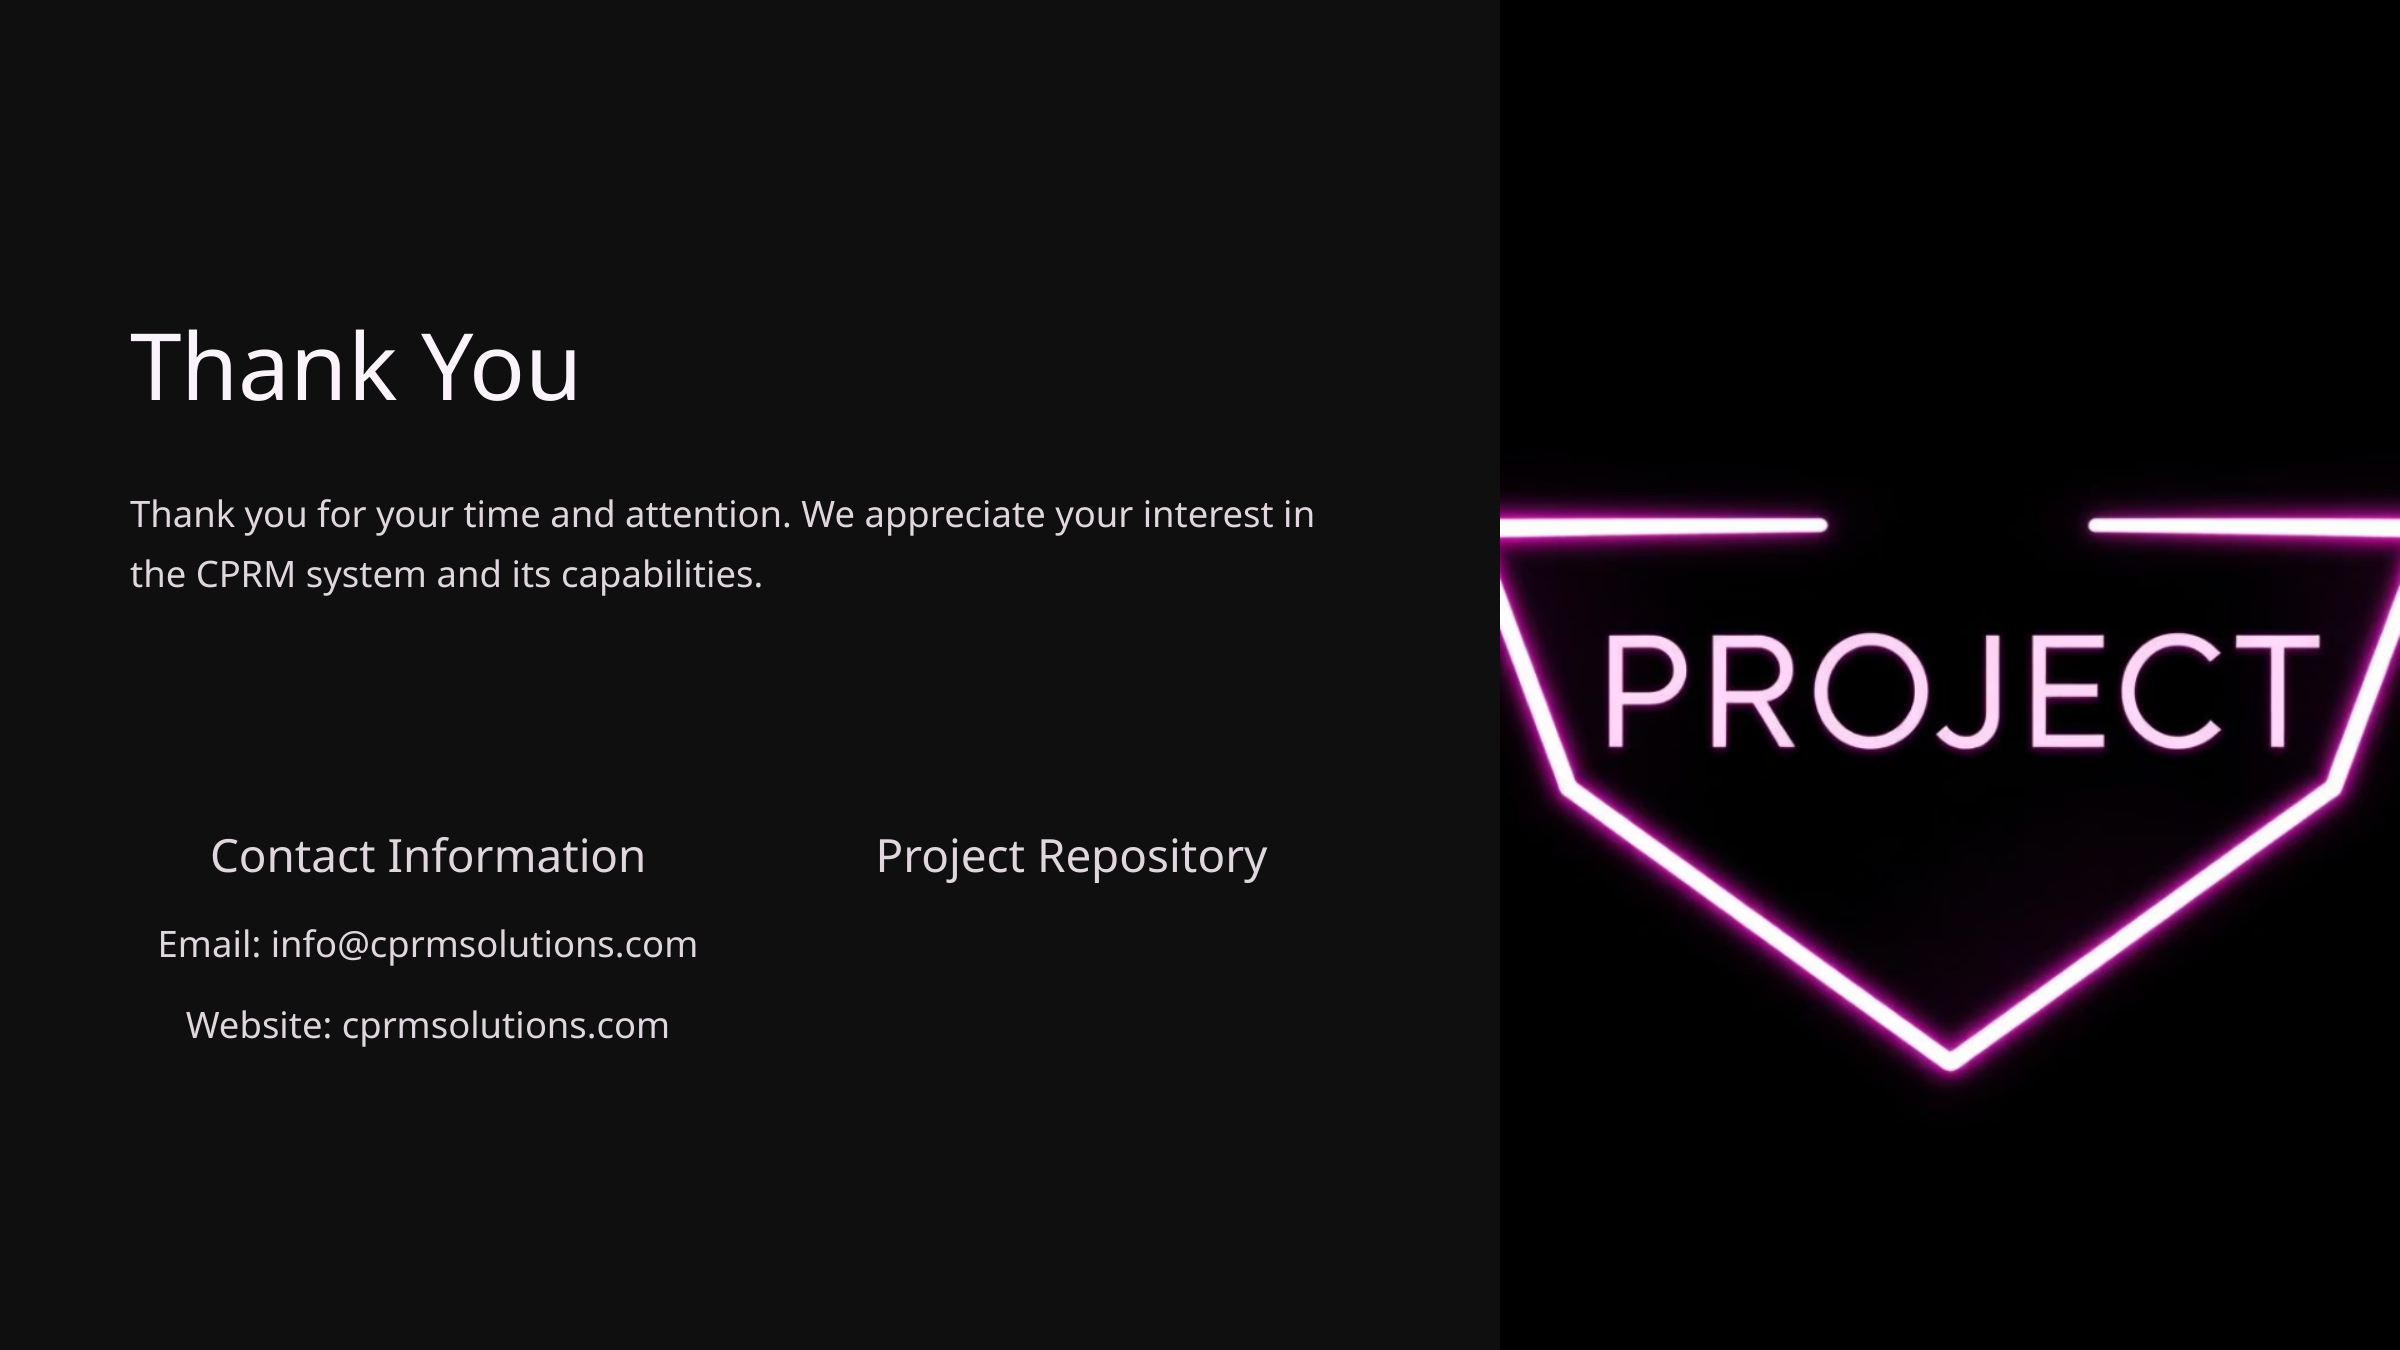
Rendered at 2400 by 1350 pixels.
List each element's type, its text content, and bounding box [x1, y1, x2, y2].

text_box Thank You [130, 303, 1061, 420]
text_box Contact Information [163, 824, 694, 883]
text_box Project Repository [820, 824, 1323, 883]
text_box Thank you for your time and attention. We appreciate your interest in the CPRM system and its capabilities. [130, 475, 1370, 595]
picture [1499, 0, 2400, 1350]
text_box Email: info@cprmsolutions.com [130, 904, 727, 965]
text_box Website: cprmsolutions.com [130, 986, 727, 1047]
